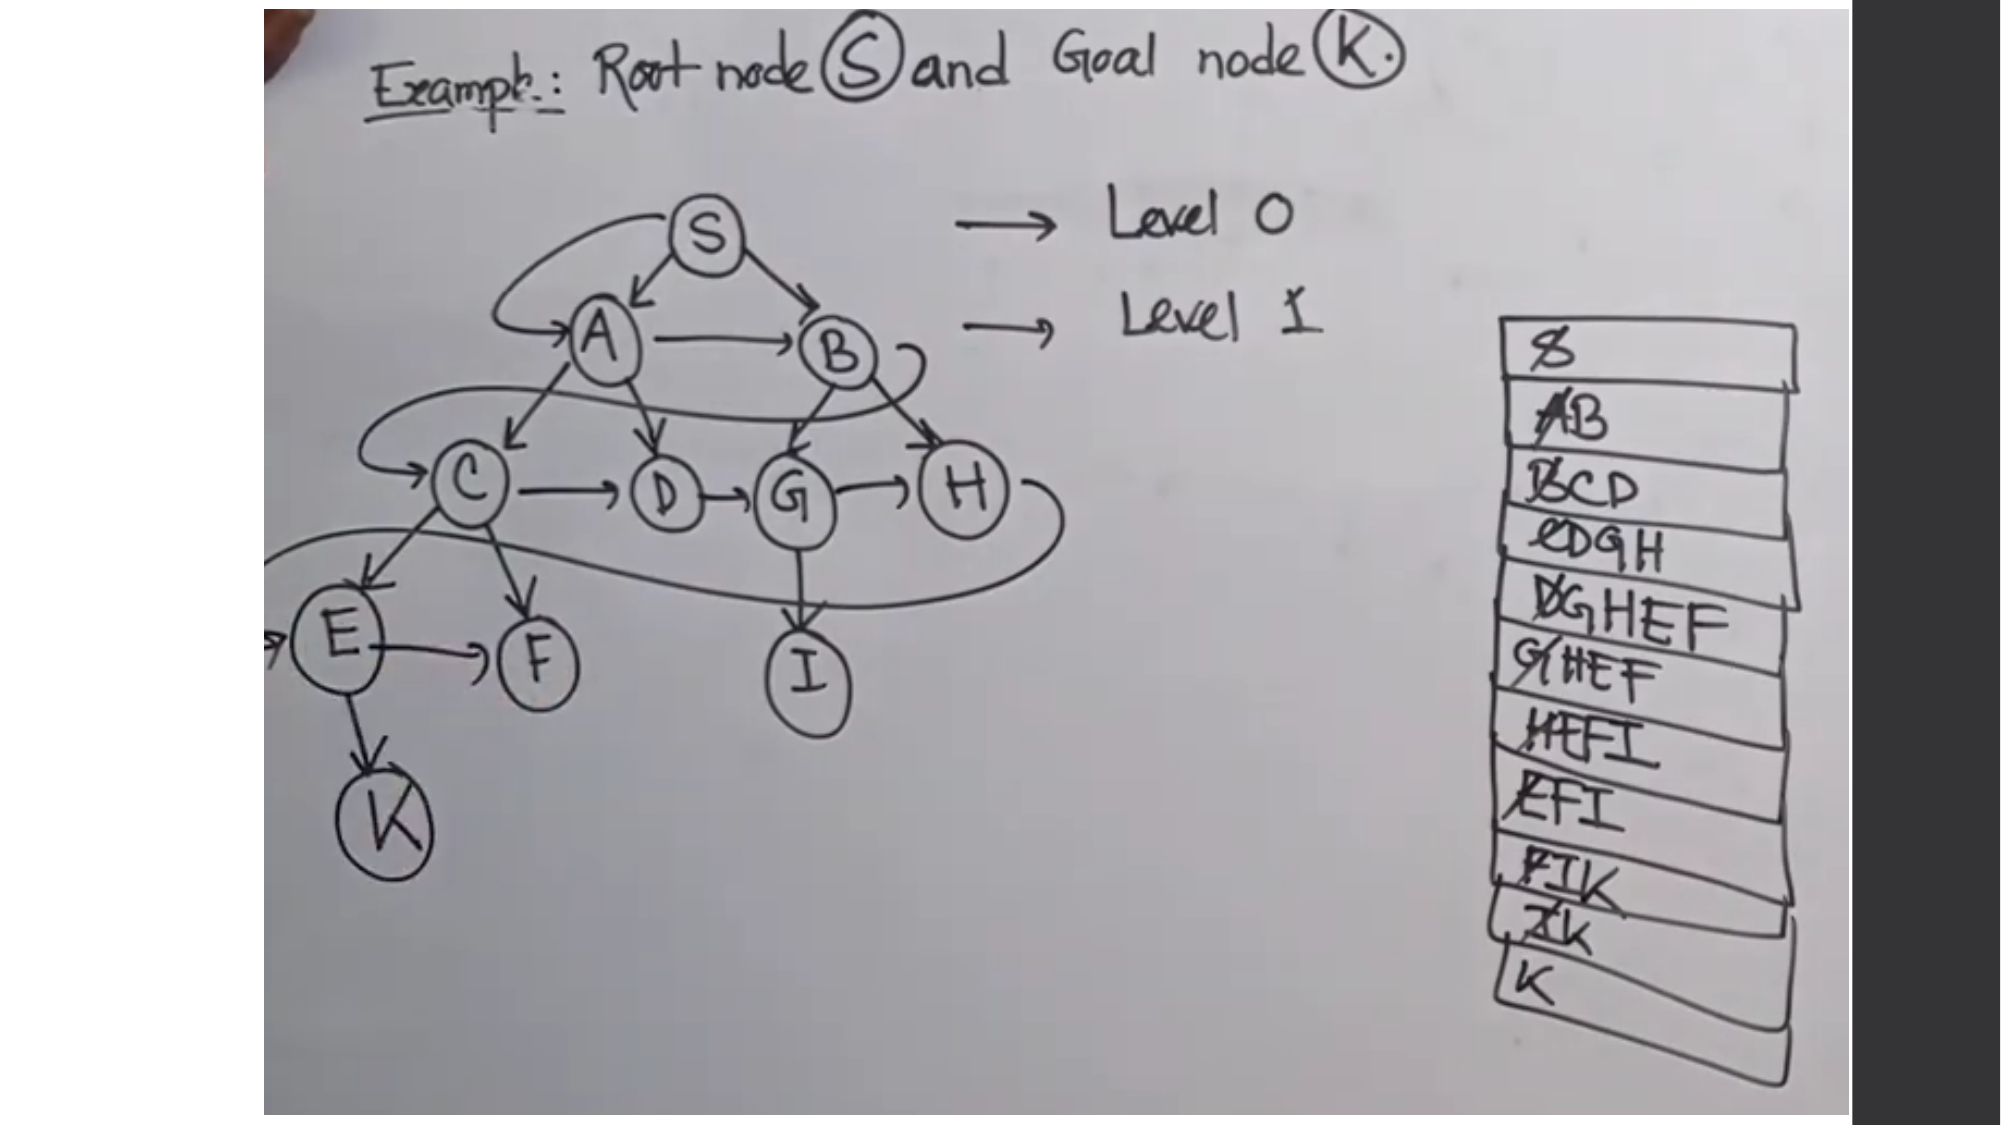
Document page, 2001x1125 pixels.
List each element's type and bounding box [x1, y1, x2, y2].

picture [264, 9, 1849, 1116]
